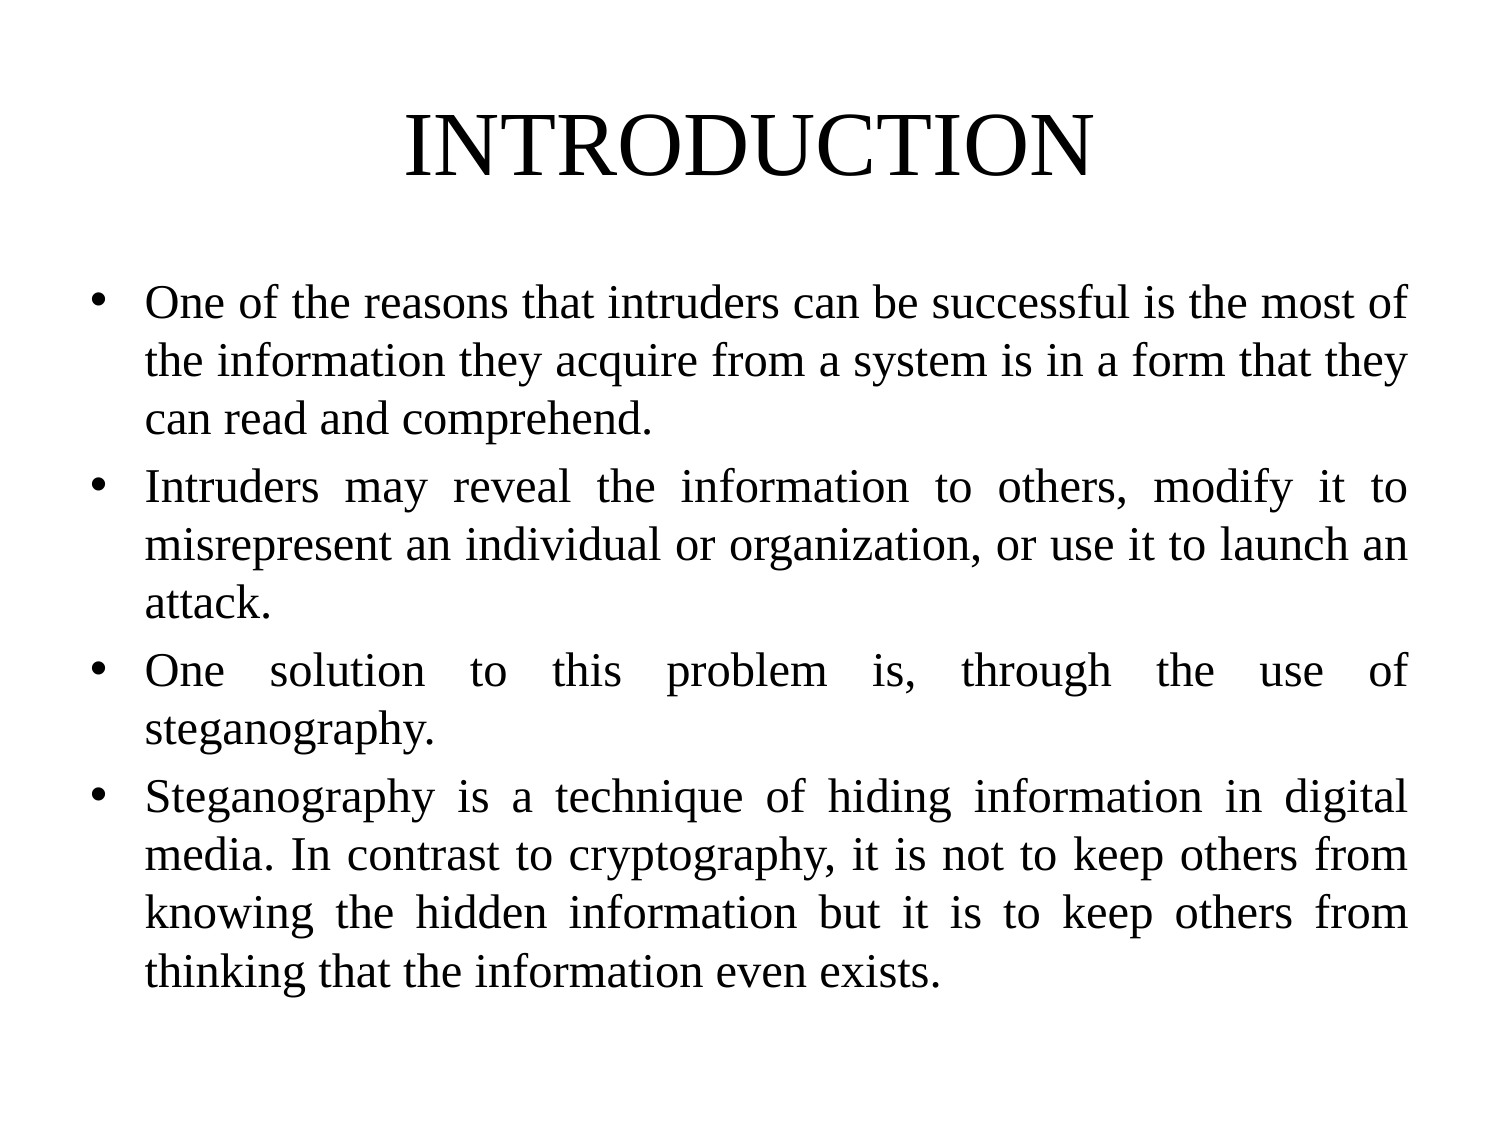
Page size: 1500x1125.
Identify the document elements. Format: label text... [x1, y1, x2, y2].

list One of the reasons that intruders can be successful is the most of the information they acquire from a system is in a form that they can read and comprehend. Intruders may reveal the information to others, modify it to misrepresent an individual or organization, or use it to launch an attack. One solution to this problem is, through the use of steganography. Steganography is a technique of hiding information in digital media. In contrast to cryptography, it is not to keep others from knowing the hidden information but it is to keep others from thinking that the information even exists. [75, 262, 1425, 1005]
title INTRODUCTION [75, 45, 1425, 233]
